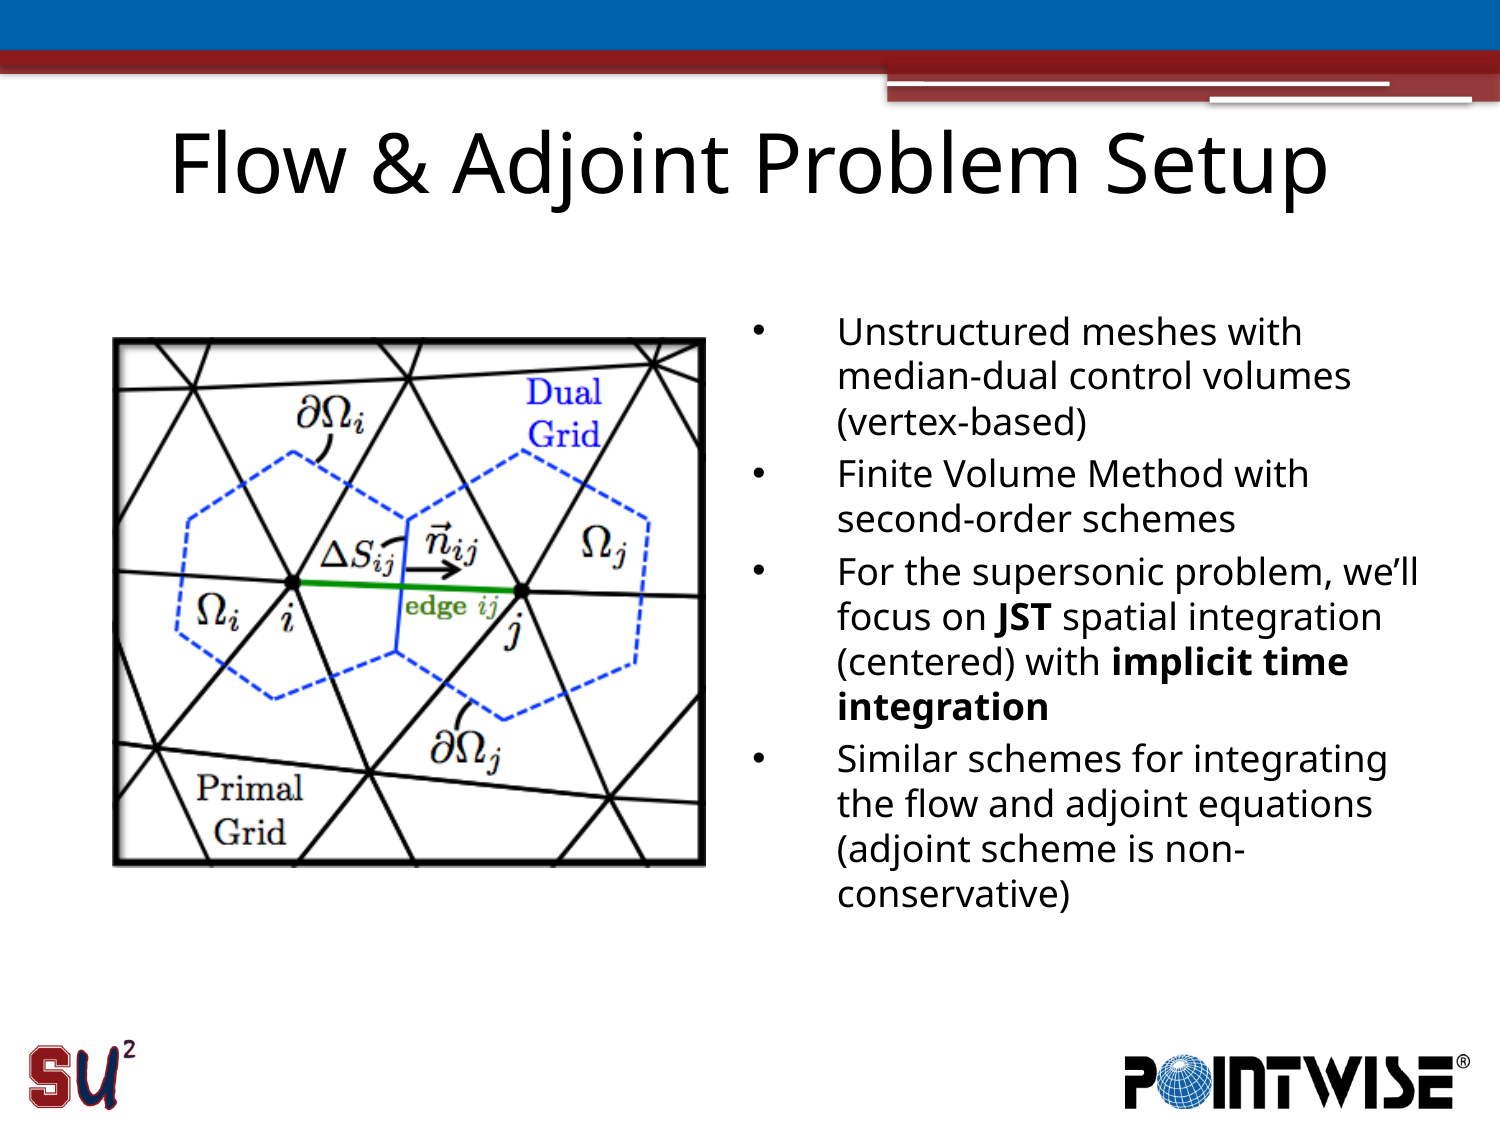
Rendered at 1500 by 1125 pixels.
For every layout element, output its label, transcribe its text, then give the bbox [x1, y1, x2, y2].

picture [112, 337, 706, 868]
title Flow & Adjoint Problem Setup [74, 87, 1426, 233]
list Unstructured meshes with median-dual control volumes (vertex-based) Finite Volume Method with second-order schemes For the supersonic problem, we’ll focus on JST spatial integration (centered) with implicit time integration Similar schemes for integrating the flow and adjoint equations (adjoint scheme is non-conservative) [737, 299, 1451, 988]
picture [24, 1037, 138, 1113]
picture [1125, 1054, 1470, 1109]
